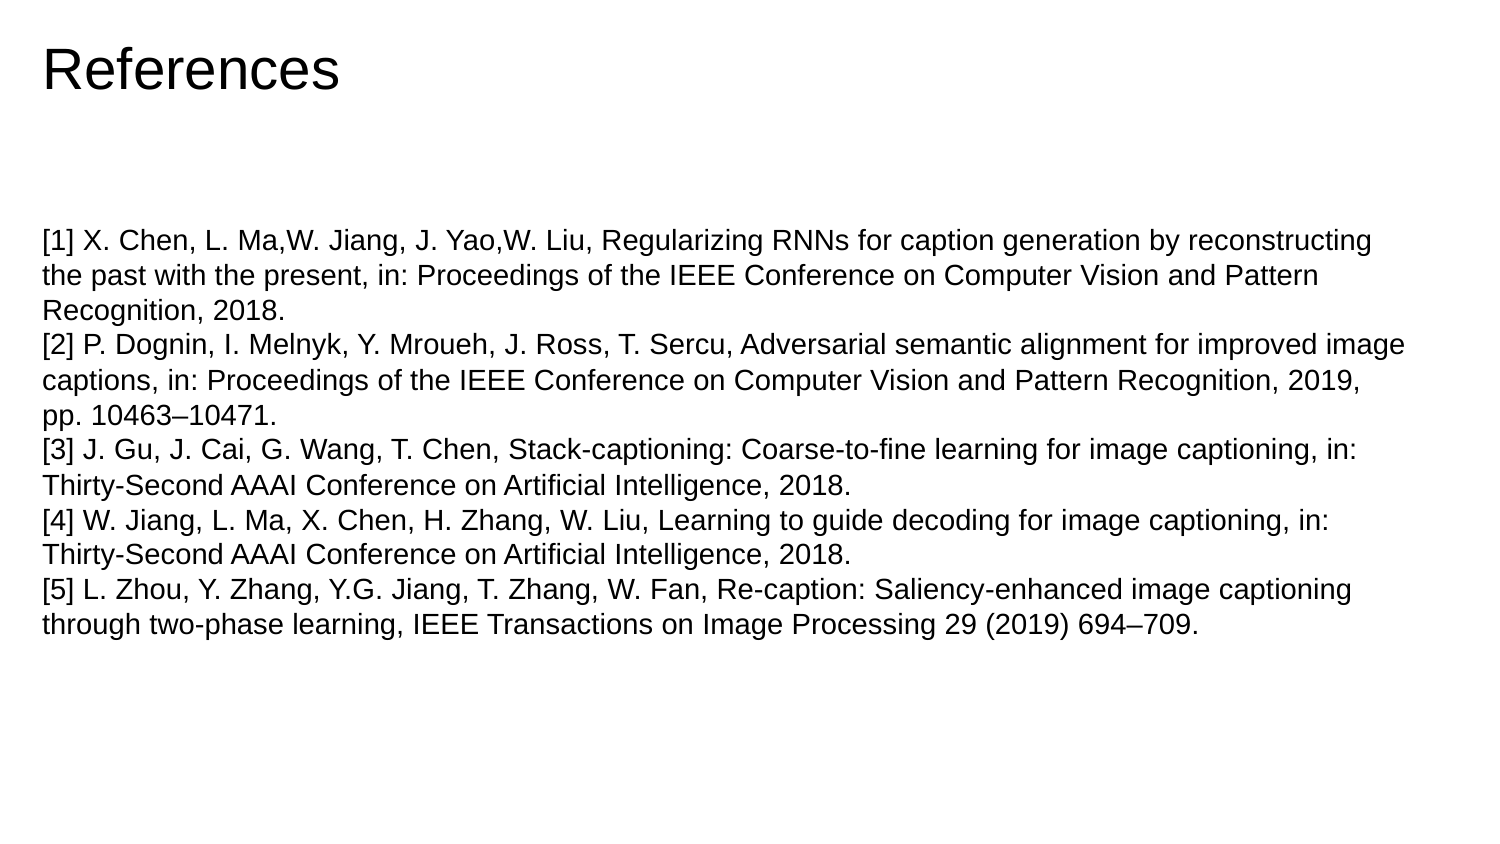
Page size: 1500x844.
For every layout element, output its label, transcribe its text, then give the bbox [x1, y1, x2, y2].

title References [27, 16, 1425, 111]
text_box [1] X. Chen, L. Ma,W. Jiang, J. Yao,W. Liu, Regularizing RNNs for caption generation by reconstructing the past with the present, in: Proceedings of the IEEE Conference on Computer Vision and Pattern Recognition, 2018. [2] P. Dognin, I. Melnyk, Y. Mroueh, J. Ross, T. Sercu, Adversarial semantic alignment for improved image captions, in: Proceedings of the IEEE Conference on Computer Vision and Pattern Recognition, 2019, pp. 10463–10471. [3] J. Gu, J. Cai, G. Wang, T. Chen, Stack-captioning: Coarse-to-fine learning for image captioning, in: Thirty-Second AAAI Conference on Artificial Intelligence, 2018. [4] W. Jiang, L. Ma, X. Chen, H. Zhang, W. Liu, Learning to guide decoding for image captioning, in: Thirty-Second AAAI Conference on Artificial Intelligence, 2018. [5] L. Zhou, Y. Zhang, Y.G. Jiang, T. Zhang, W. Fan, Re-caption: Saliency-enhanced image captioning through two-phase learning, IEEE Transactions on Image Processing 29 (2019) 694–709. [27, 206, 1425, 288]
